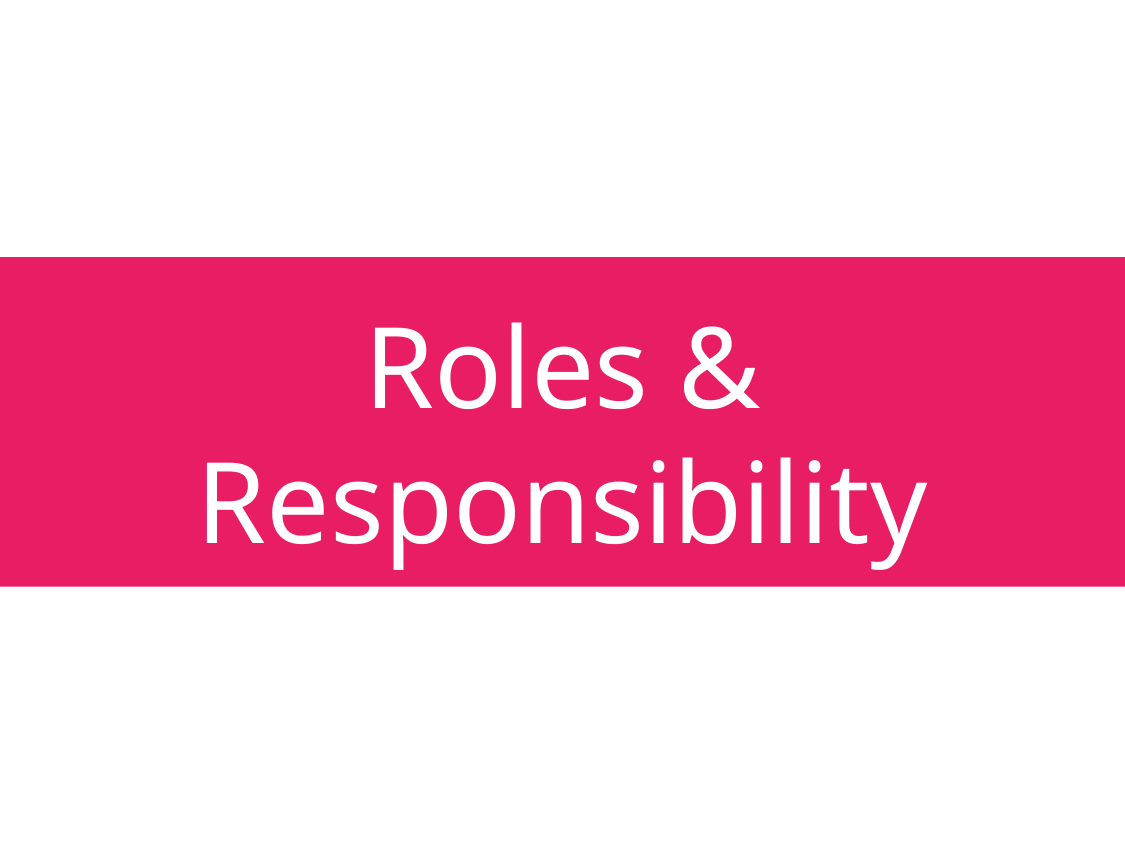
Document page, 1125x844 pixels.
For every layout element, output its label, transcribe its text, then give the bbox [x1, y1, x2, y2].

title Roles & Responsibility [53, 337, 1072, 525]
